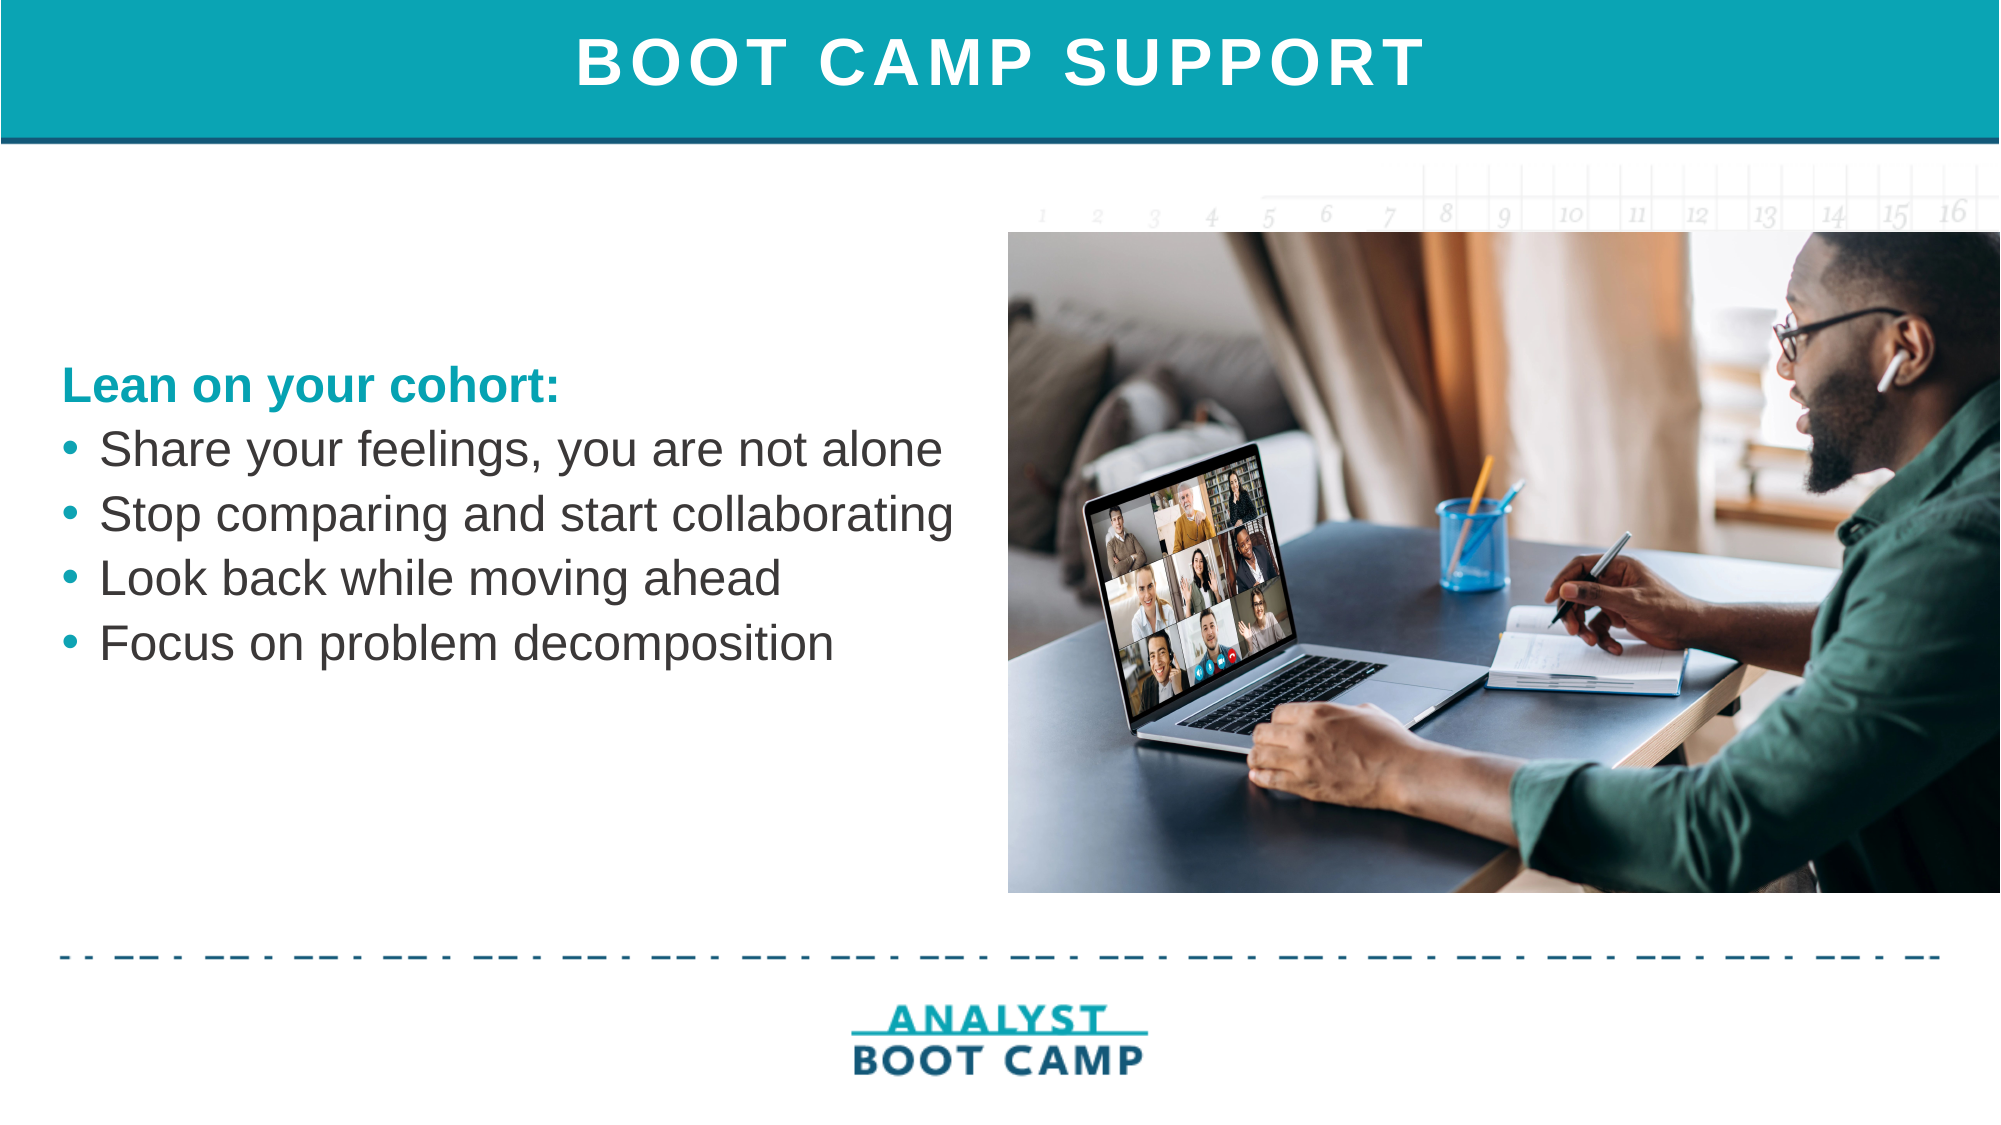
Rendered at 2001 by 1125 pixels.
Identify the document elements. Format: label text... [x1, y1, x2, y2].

title BOOT CAMP SUPPORT [137, 0, 1863, 128]
list Lean on your cohort: Share your feelings, you are not alone Stop comparing and start collaborating Look back while moving ahead Focus on problem decomposition [0, 351, 1697, 977]
picture [1, 0, 2000, 1125]
